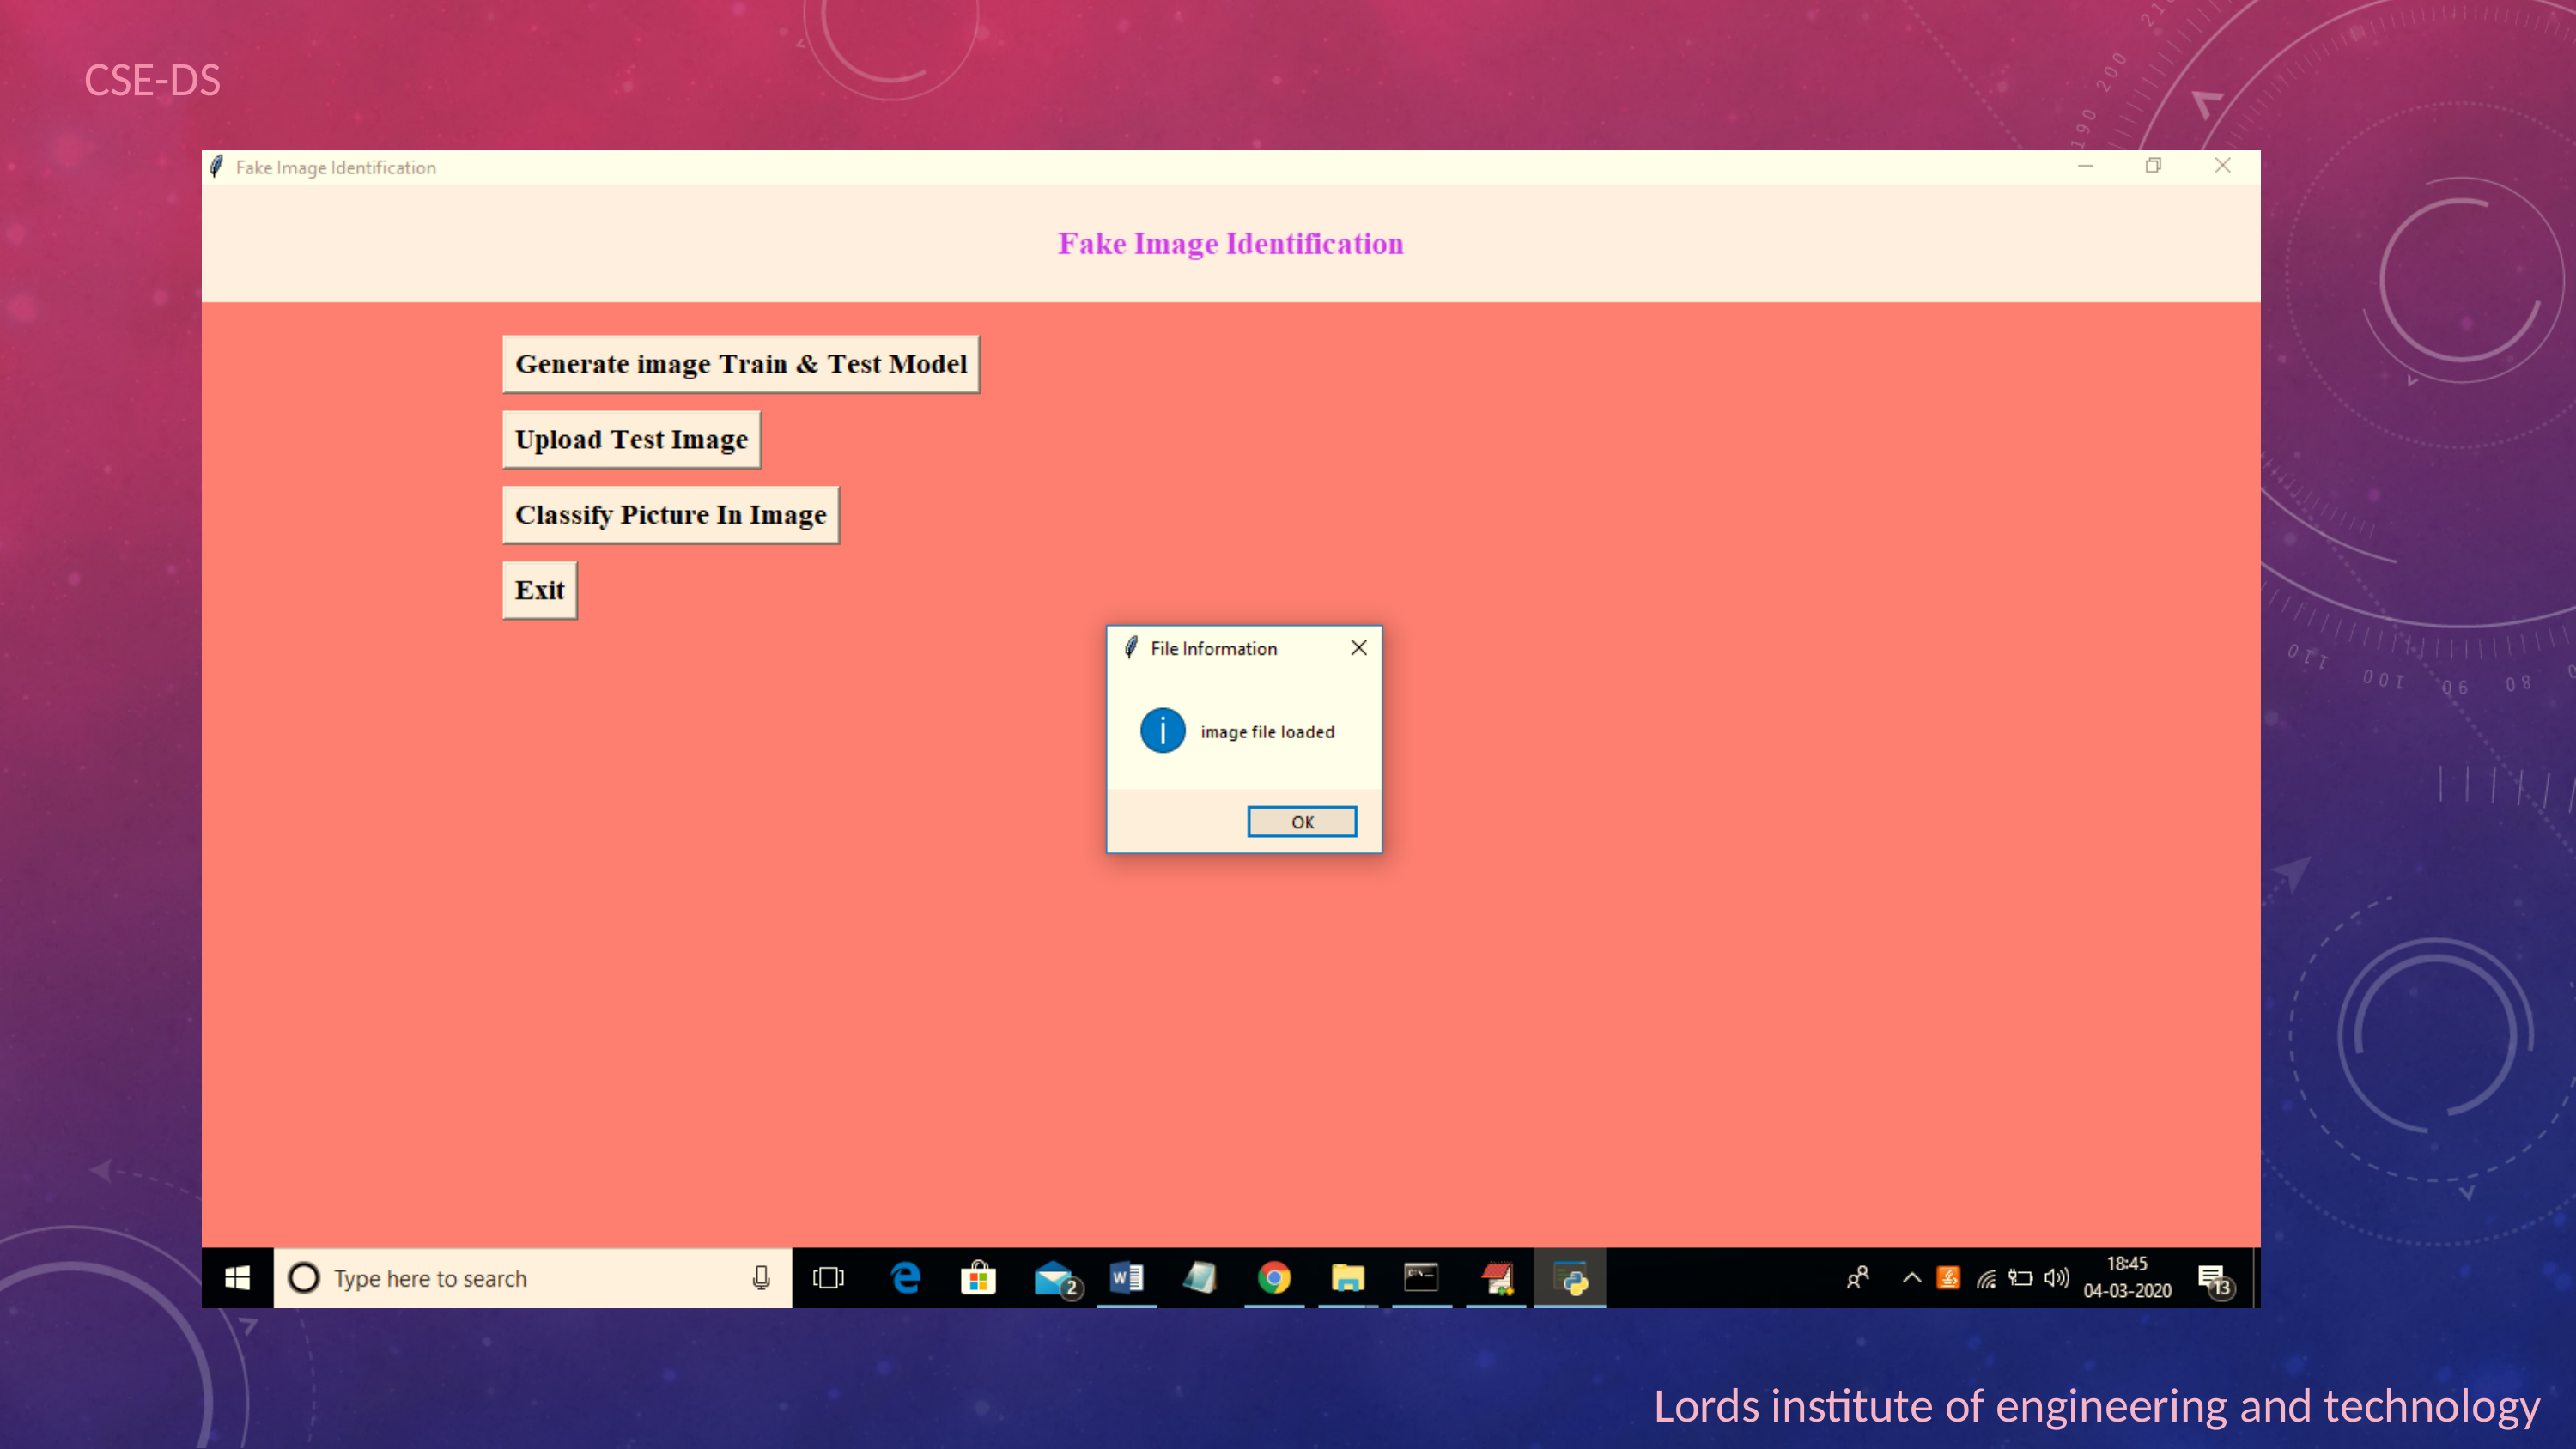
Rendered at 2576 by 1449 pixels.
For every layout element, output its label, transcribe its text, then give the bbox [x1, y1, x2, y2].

picture [0, 0, 2576, 1449]
text_box Lords institute of engineering and technology [1641, 1367, 2555, 1438]
text_box CSE-DS [71, 40, 235, 112]
